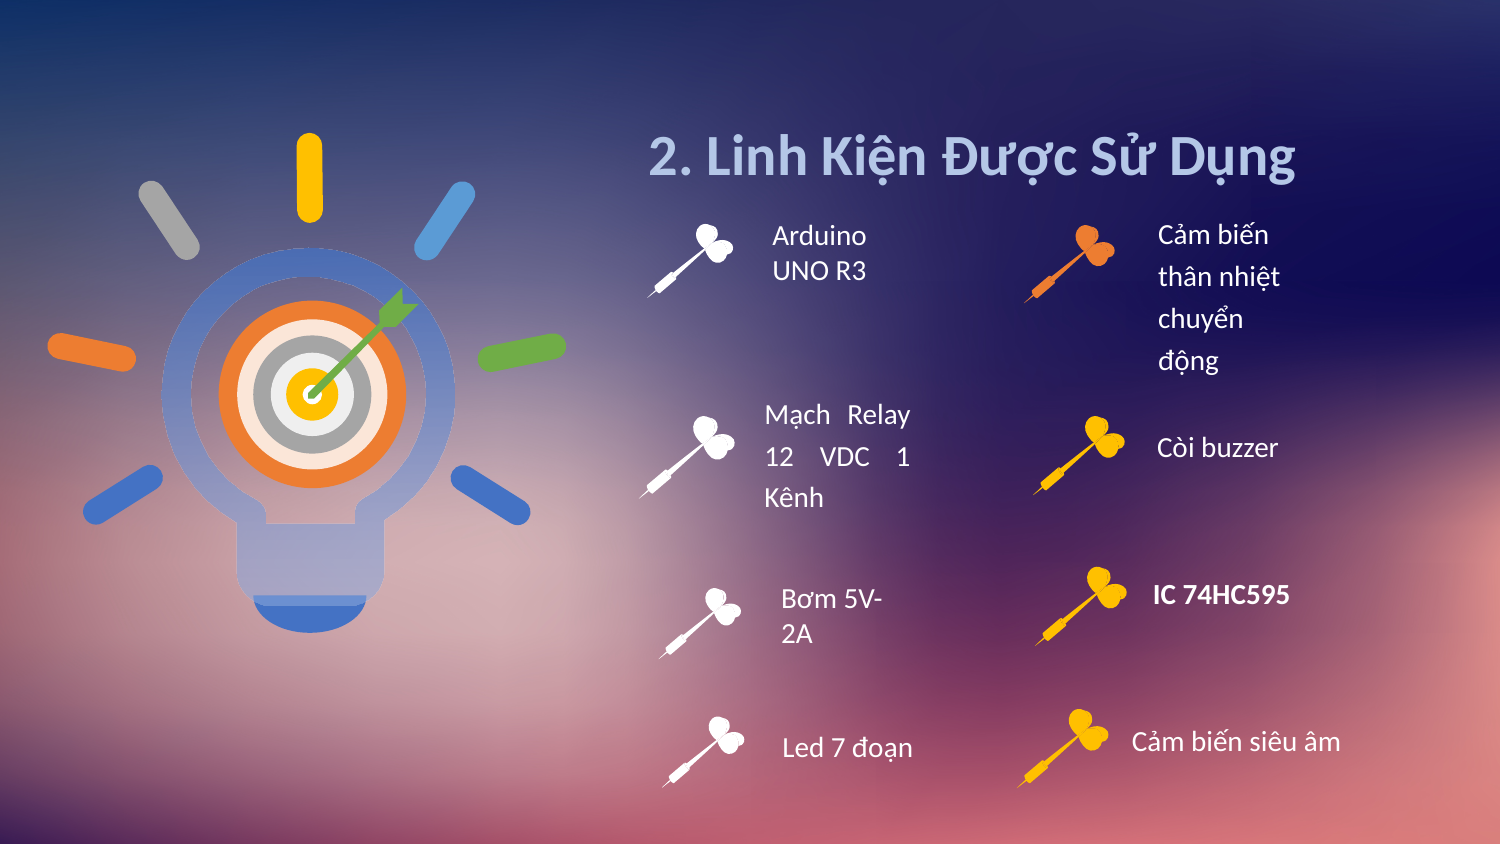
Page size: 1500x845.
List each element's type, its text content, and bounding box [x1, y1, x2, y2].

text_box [161, 247, 455, 633]
text_box Cảm biến thân nhiệt chuyển động [1158, 208, 1305, 377]
text_box Mạch Relay 12 VDC 1 Kênh [764, 387, 911, 514]
text_box [414, 181, 476, 247]
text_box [638, 415, 736, 499]
text_box Bơm 5V-2A [766, 571, 923, 657]
text_box Còi buzzer [1157, 421, 1304, 464]
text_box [658, 587, 742, 660]
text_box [1035, 565, 1128, 646]
text_box [83, 464, 161, 525]
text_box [1016, 708, 1110, 789]
picture [0, 0, 1500, 844]
text_box [455, 465, 531, 526]
text_box IC 74HC595 [1138, 567, 1306, 618]
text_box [662, 715, 745, 788]
text_box [477, 333, 566, 373]
text_box 2. Linh Kiện Được Sử Dụng [504, 117, 1297, 188]
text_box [647, 223, 734, 298]
text_box [296, 132, 323, 223]
text_box [47, 333, 136, 372]
text_box [138, 180, 200, 247]
text_box Cảm biến siêu âm [1117, 714, 1356, 765]
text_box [1033, 415, 1126, 496]
text_box Arduino UNO R3 [772, 216, 919, 287]
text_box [1024, 224, 1116, 304]
text_box Led 7 đoạn [767, 721, 929, 771]
